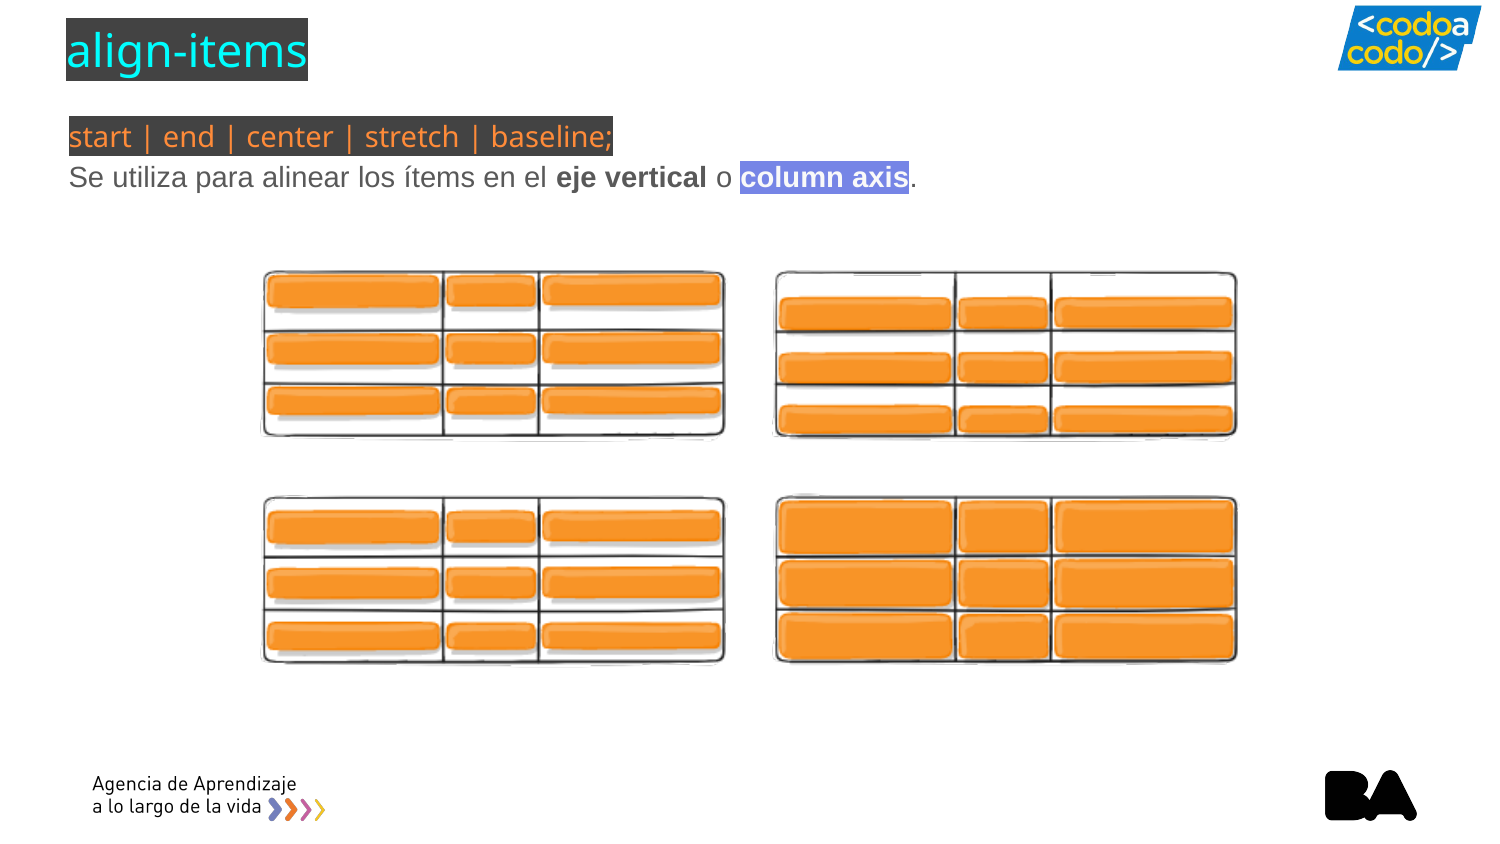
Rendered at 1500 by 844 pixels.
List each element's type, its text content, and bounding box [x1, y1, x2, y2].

picture [70, 756, 344, 835]
picture [259, 252, 729, 459]
picture [259, 477, 729, 685]
picture [1337, 5, 1482, 71]
picture [1325, 770, 1417, 821]
list start | end | center | stretch | baseline; Se utiliza para alinear los ítems en el eje vertical o column axis. [53, 97, 1452, 603]
picture [770, 252, 1241, 459]
title align-items [51, 0, 1323, 92]
picture [770, 477, 1241, 685]
